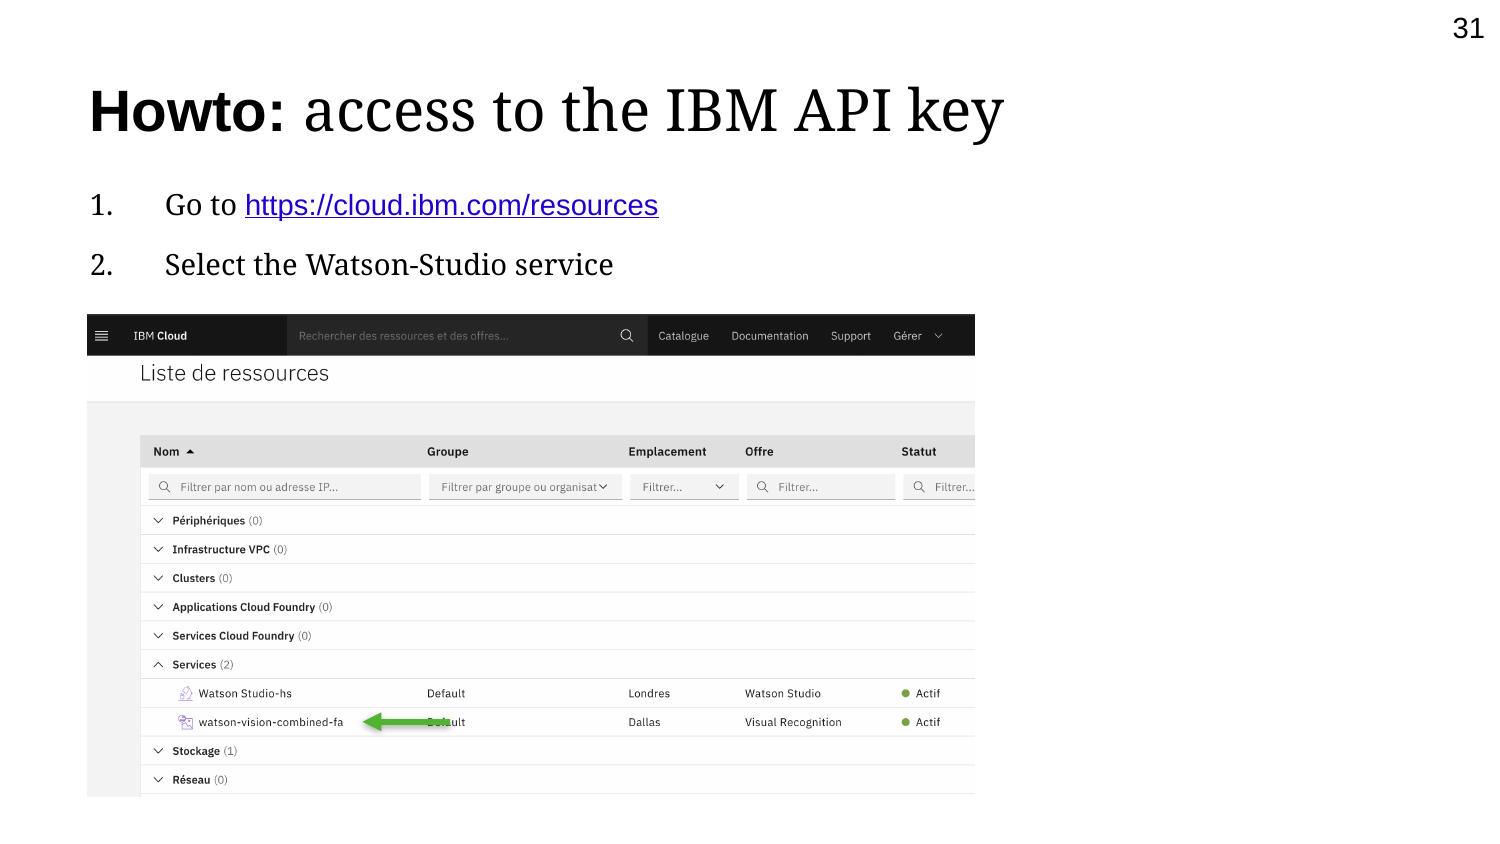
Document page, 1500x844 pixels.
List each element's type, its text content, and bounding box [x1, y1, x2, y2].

picture [87, 314, 976, 798]
title Howto: access to the IBM API key [75, 65, 1475, 188]
slide_number 31 [1325, 2, 1500, 43]
list Go to https://cloud.ibm.com/resources Select the Watson-Studio service [75, 159, 1388, 760]
